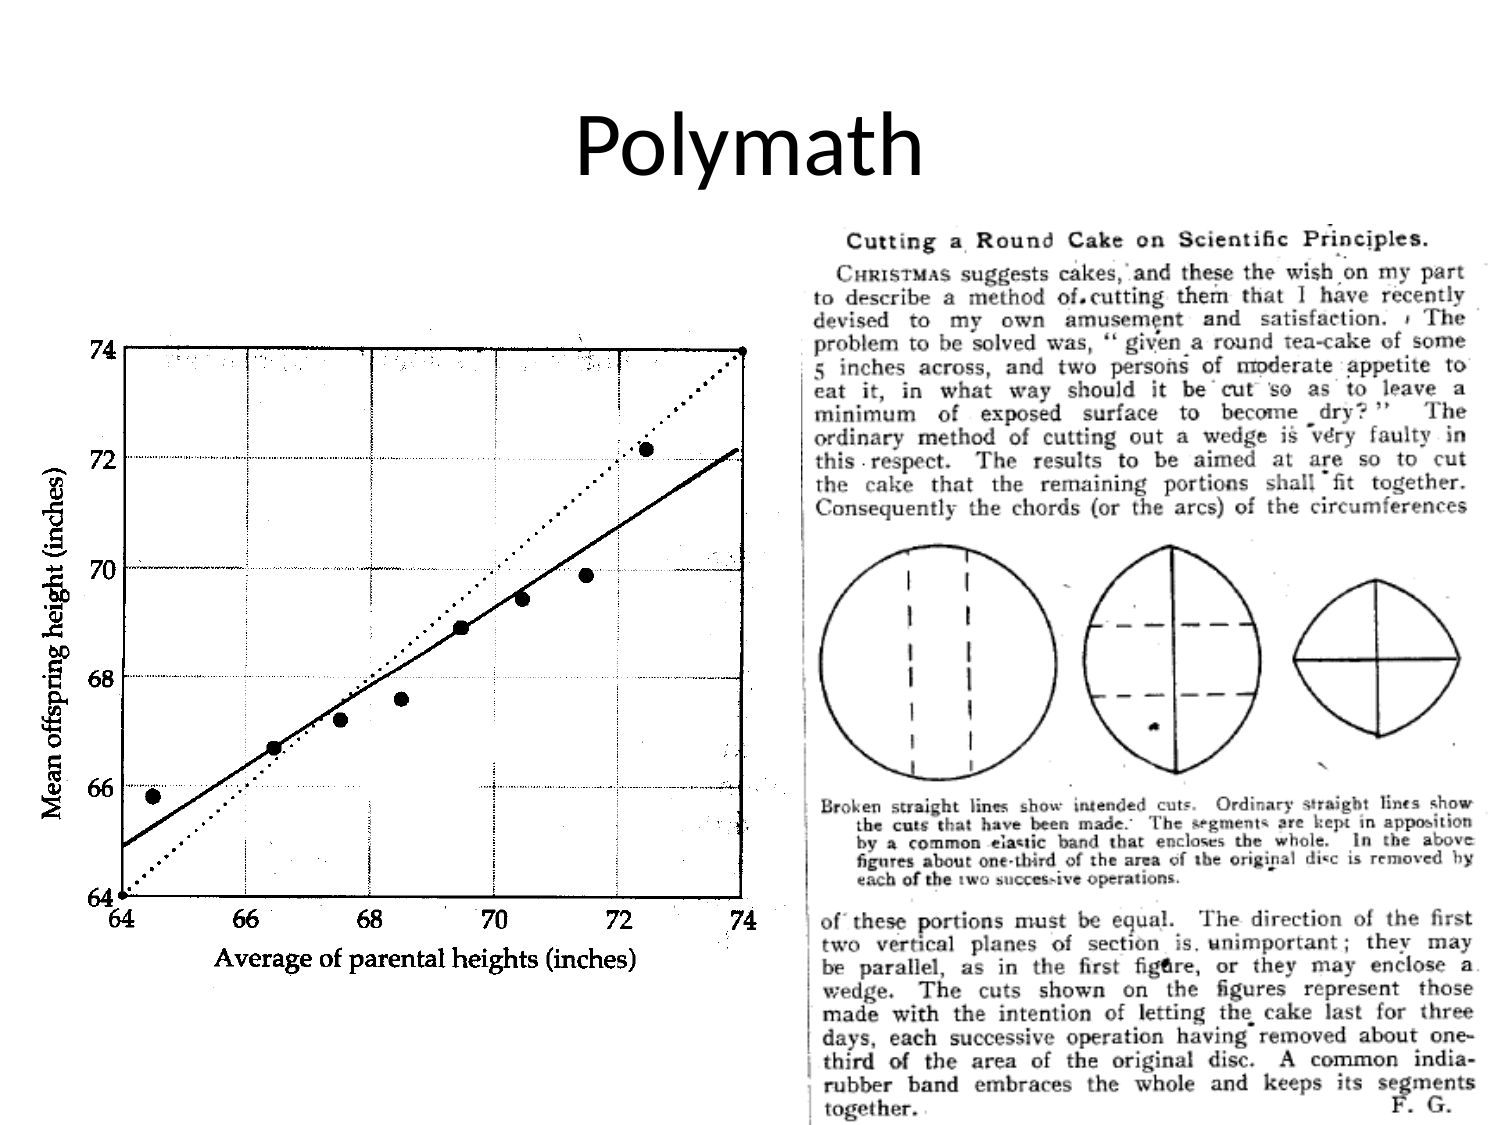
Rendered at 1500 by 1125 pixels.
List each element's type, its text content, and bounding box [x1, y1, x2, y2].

title Polymath [75, 45, 1425, 233]
picture [801, 224, 1500, 1125]
picture [9, 313, 786, 989]
